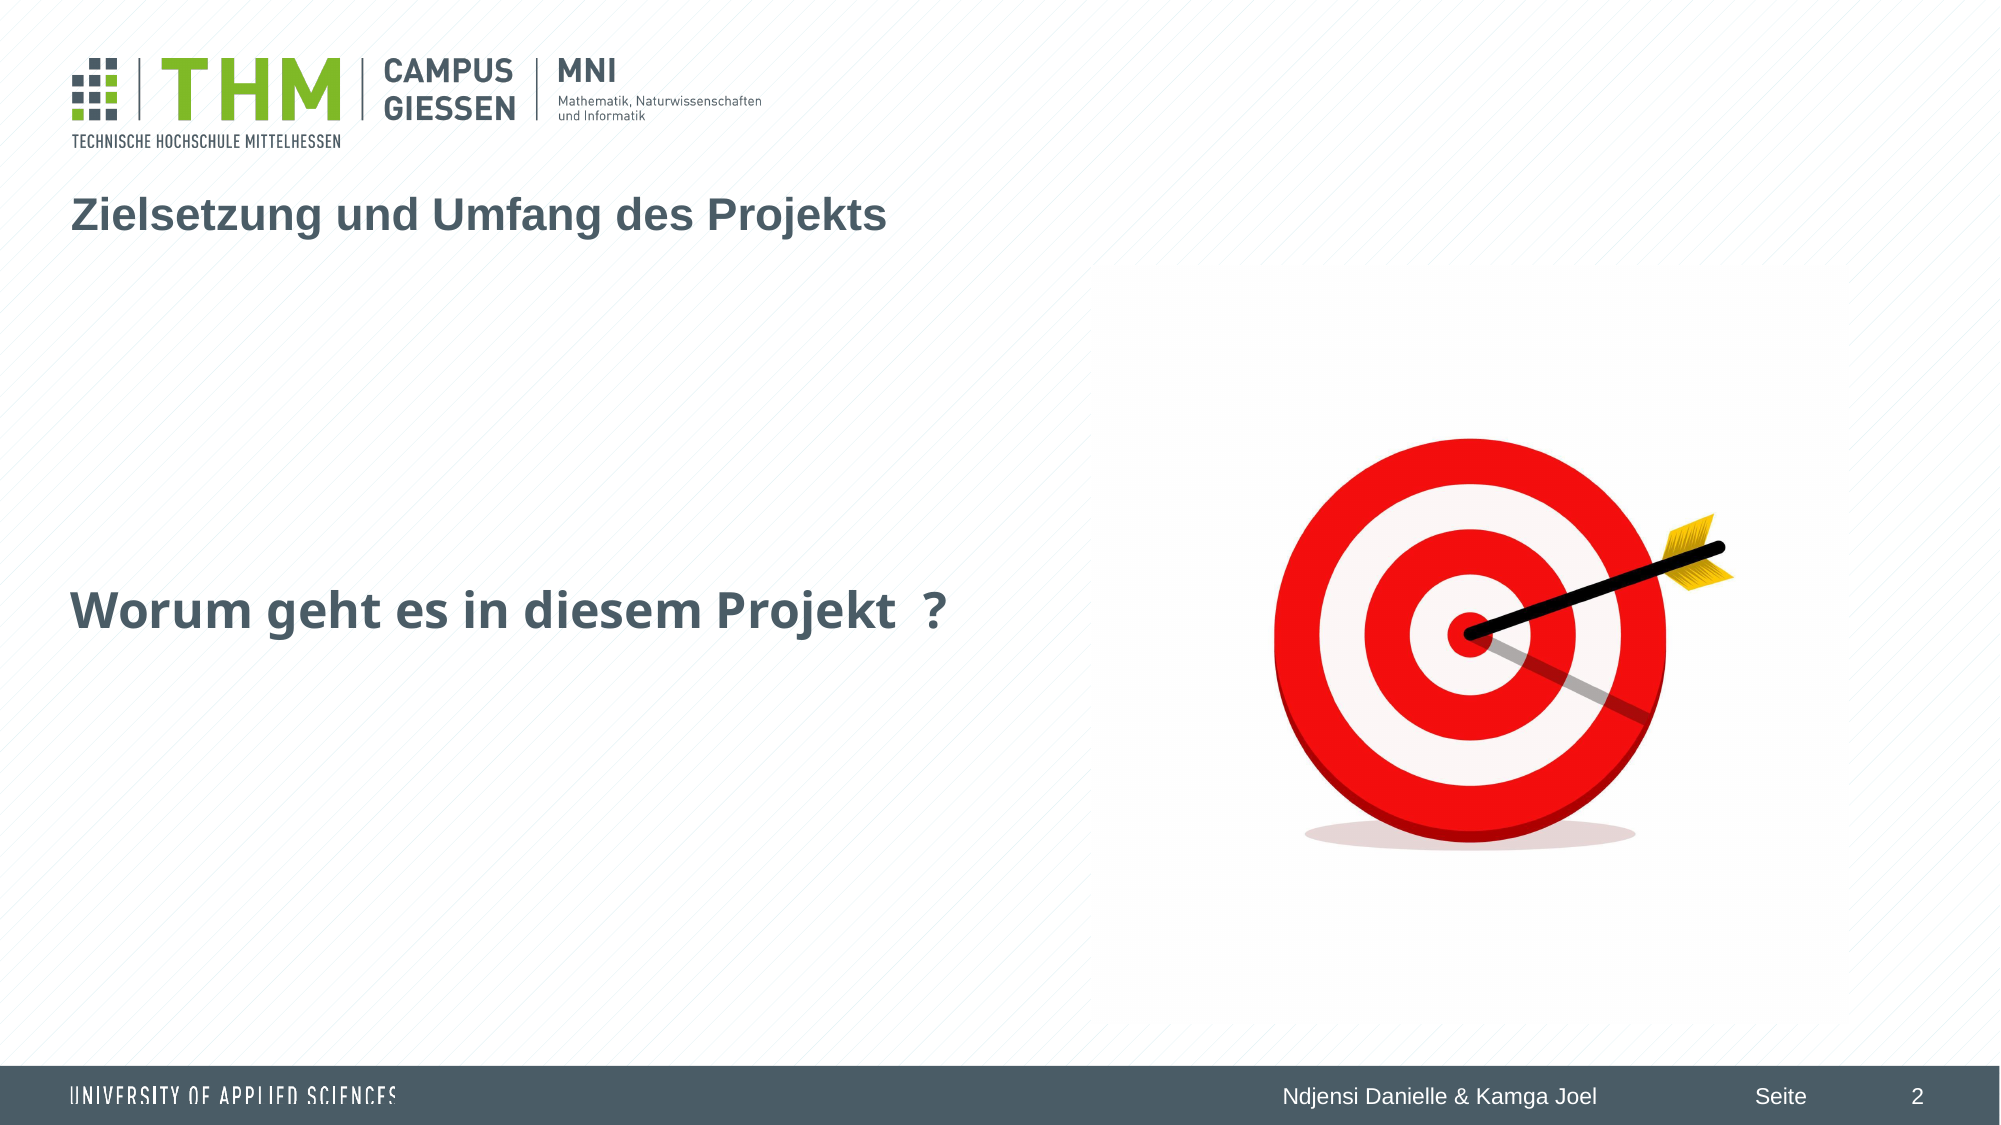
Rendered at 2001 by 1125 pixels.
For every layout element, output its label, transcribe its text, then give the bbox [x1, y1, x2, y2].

title Zielsetzung und Umfang des Projekts [70, 177, 1929, 272]
list Worum geht es in diesem Projekt ? [70, 265, 964, 1024]
slide_number 2 [1834, 1073, 1940, 1118]
picture [72, 58, 761, 148]
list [1090, 265, 1849, 1024]
